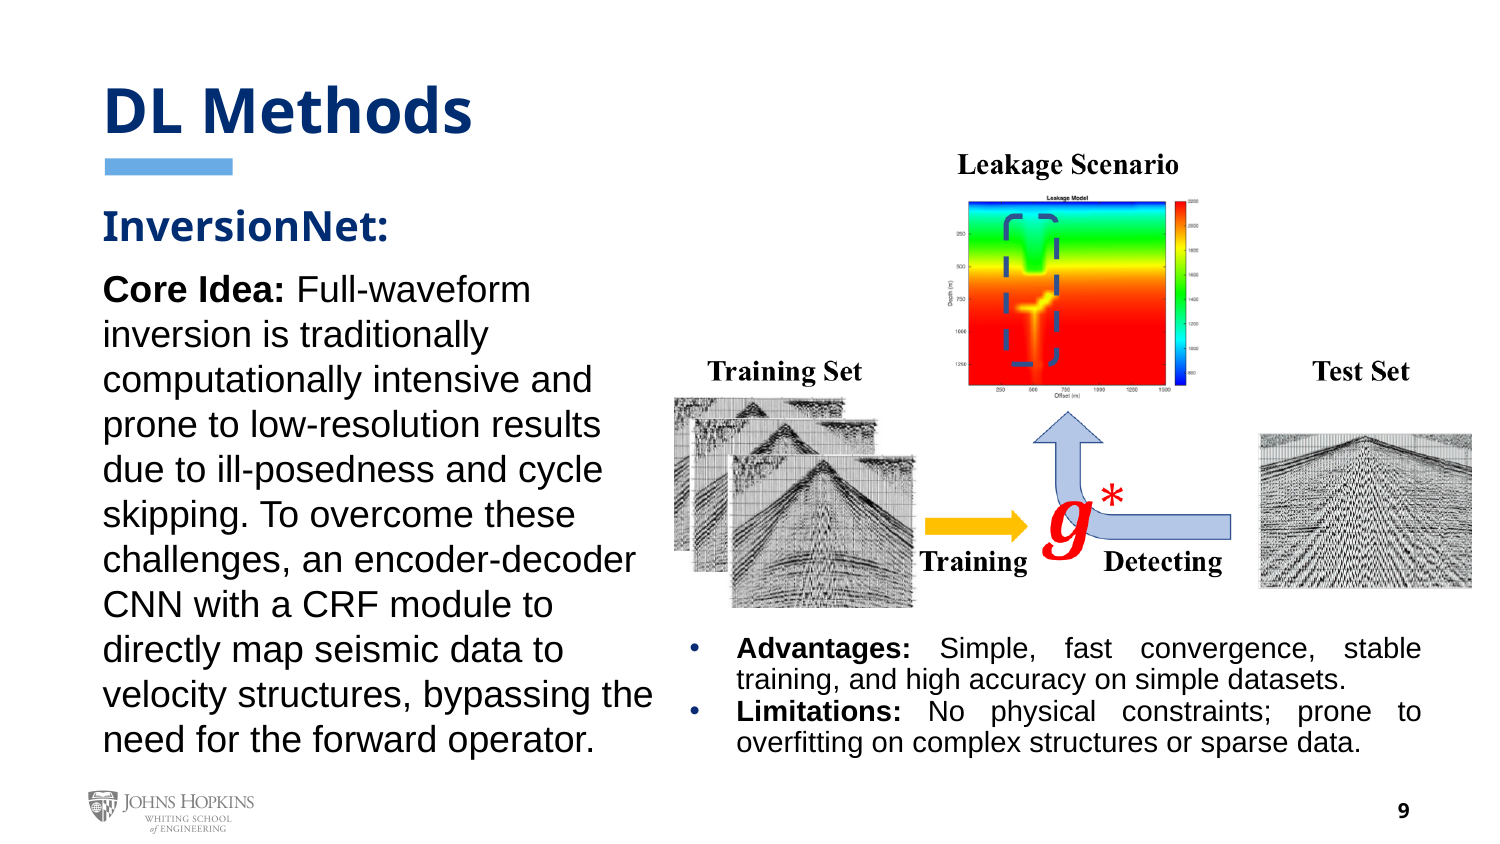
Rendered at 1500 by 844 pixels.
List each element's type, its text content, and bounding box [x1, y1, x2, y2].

text_box Core Idea: Full-waveform inversion is traditionally computationally intensive and prone to low-resolution results due to ill-posedness and cycle skipping. To overcome these challenges, an encoder-decoder CNN with a CRF module to directly map seismic data to velocity structures, bypassing the need for the forward operator. [87, 257, 686, 768]
picture [674, 152, 1472, 609]
text_box Advantages: Simple, fast convergence, stable training, and high accuracy on simple datasets. Limitations: No physical constraints; prone to overfitting on complex structures or sparse data. [674, 625, 1438, 773]
title DL Methods [87, 44, 889, 155]
text_box InversionNet: [87, 192, 413, 257]
